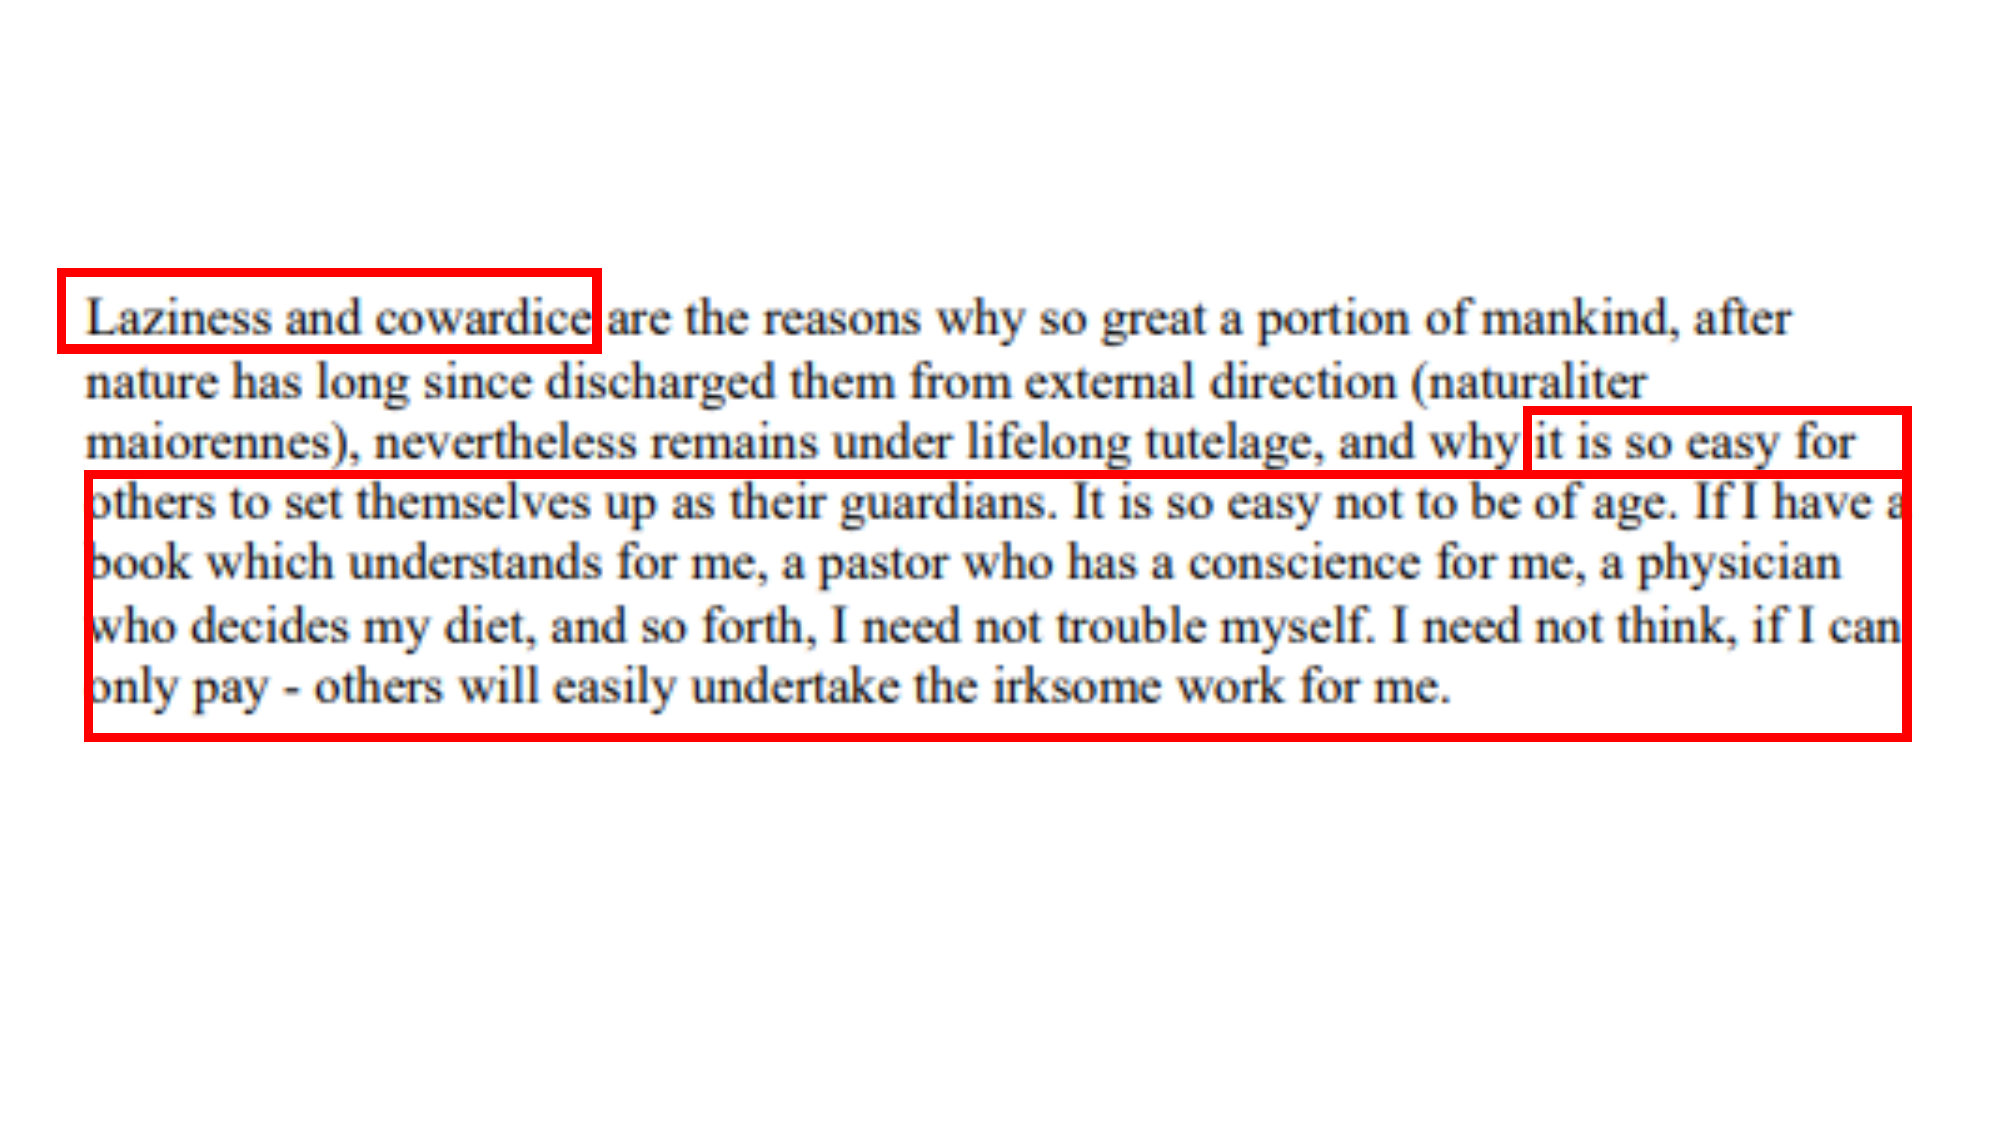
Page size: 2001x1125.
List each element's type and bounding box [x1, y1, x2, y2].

picture [29, 272, 1939, 738]
